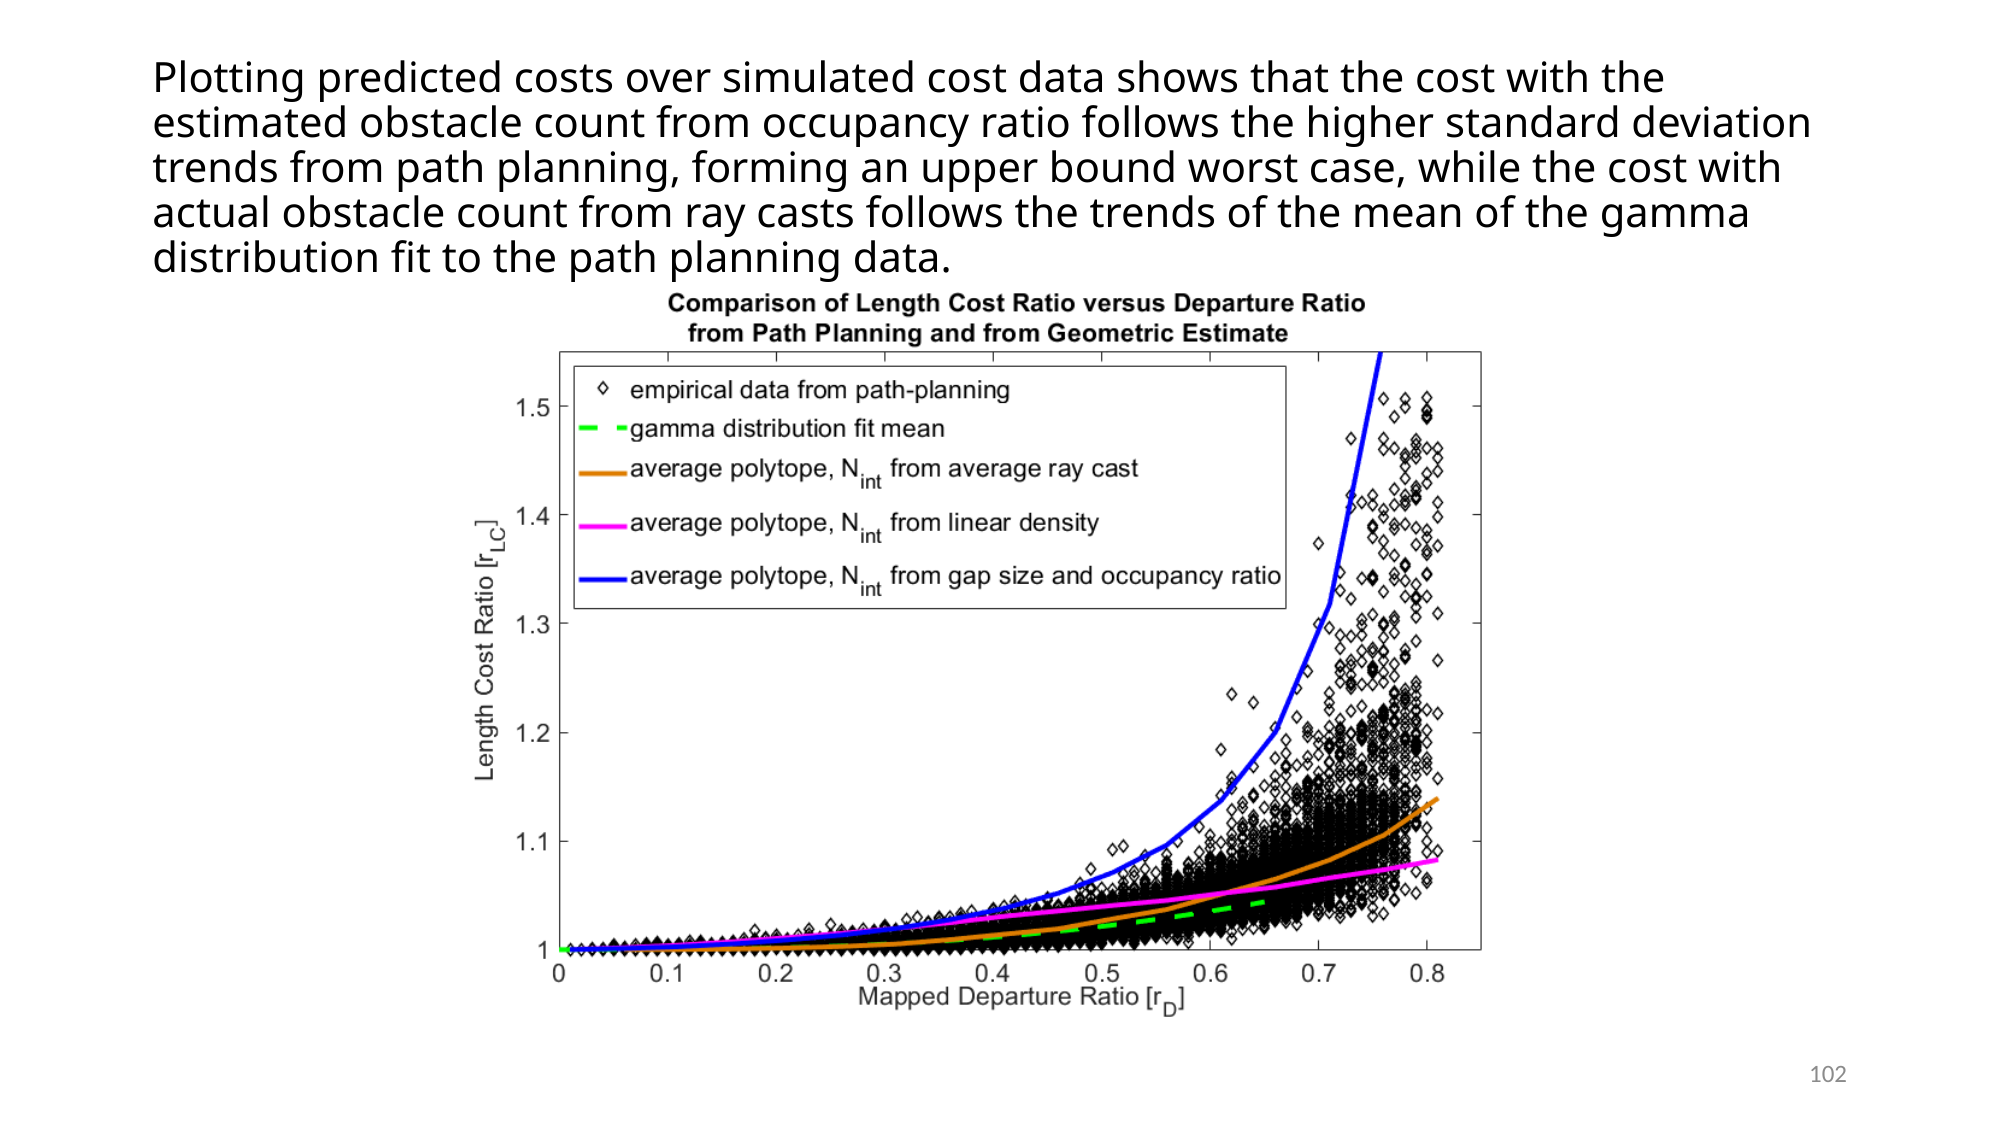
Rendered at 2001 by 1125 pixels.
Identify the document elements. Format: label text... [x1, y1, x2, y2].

picture [405, 162, 1595, 1125]
title Plotting predicted costs over simulated cost data shows that the cost with the estimated obstacle count from occupancy ratio follows the higher standard deviation trends from path planning, forming an upper bound worst case, while the cost with actual obstacle count from ray casts follows the trends of the mean of the gamma distribution fit to the path planning data. [137, 59, 1863, 278]
slide_number 102 [1595, 1042, 1863, 1103]
